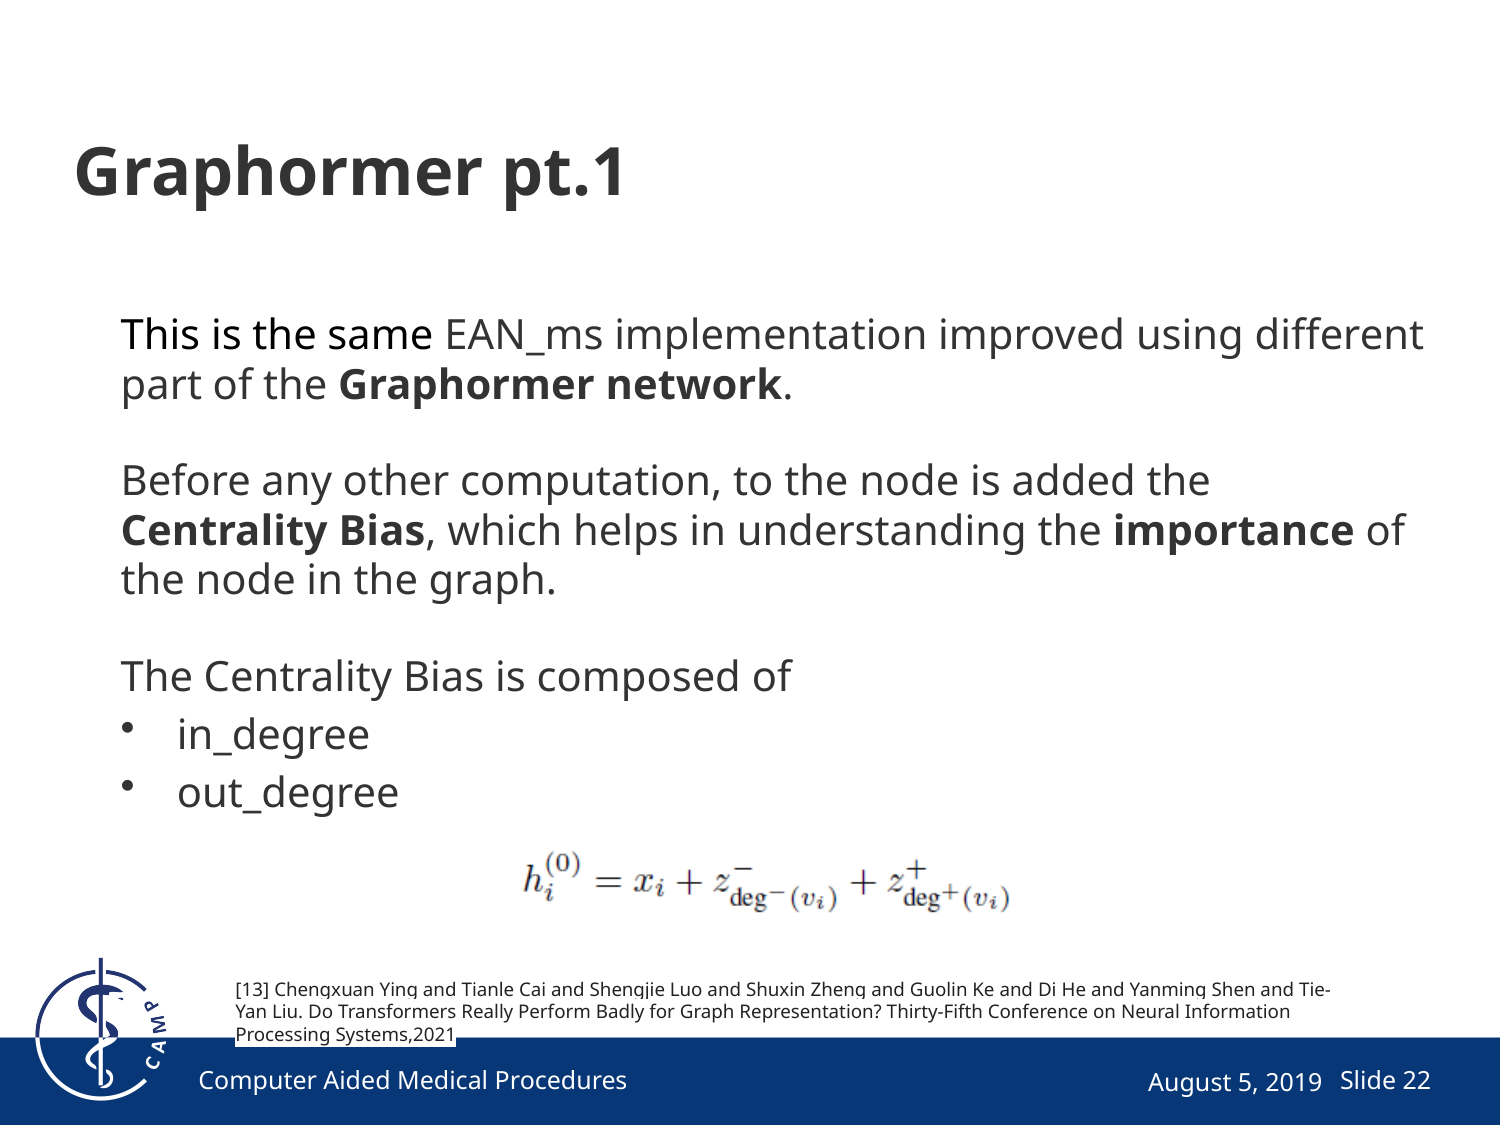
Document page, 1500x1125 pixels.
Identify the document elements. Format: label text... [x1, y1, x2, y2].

slide_number Slide 22 [1325, 1037, 1500, 1125]
picture [0, 0, 1500, 1125]
text_box [13] Chengxuan Ying and Tianle Cai and Shengjie Luo and Shuxin Zheng and Guolin Ke and Di He and Yanming Shen and Tie-Yan Liu. Do Transformers Really Perform Badly for Graph Representation? Thirty-Fifth Conference on Neural Information Processing Systems,2021 [220, 962, 1375, 1038]
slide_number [800, 1038, 1325, 1125]
title Graphormer pt.1 [58, 37, 1438, 216]
footer Computer Aided Medical Procedures [183, 1037, 800, 1125]
list This is the same EAN_ms implementation improved using different part of the Graphormer network. Before any other computation, to the node is added the Centrality Bias, which helps in understanding the importance of the node in the graph. The Centrality Bias is composed of in_degree out_degree [105, 299, 1441, 801]
